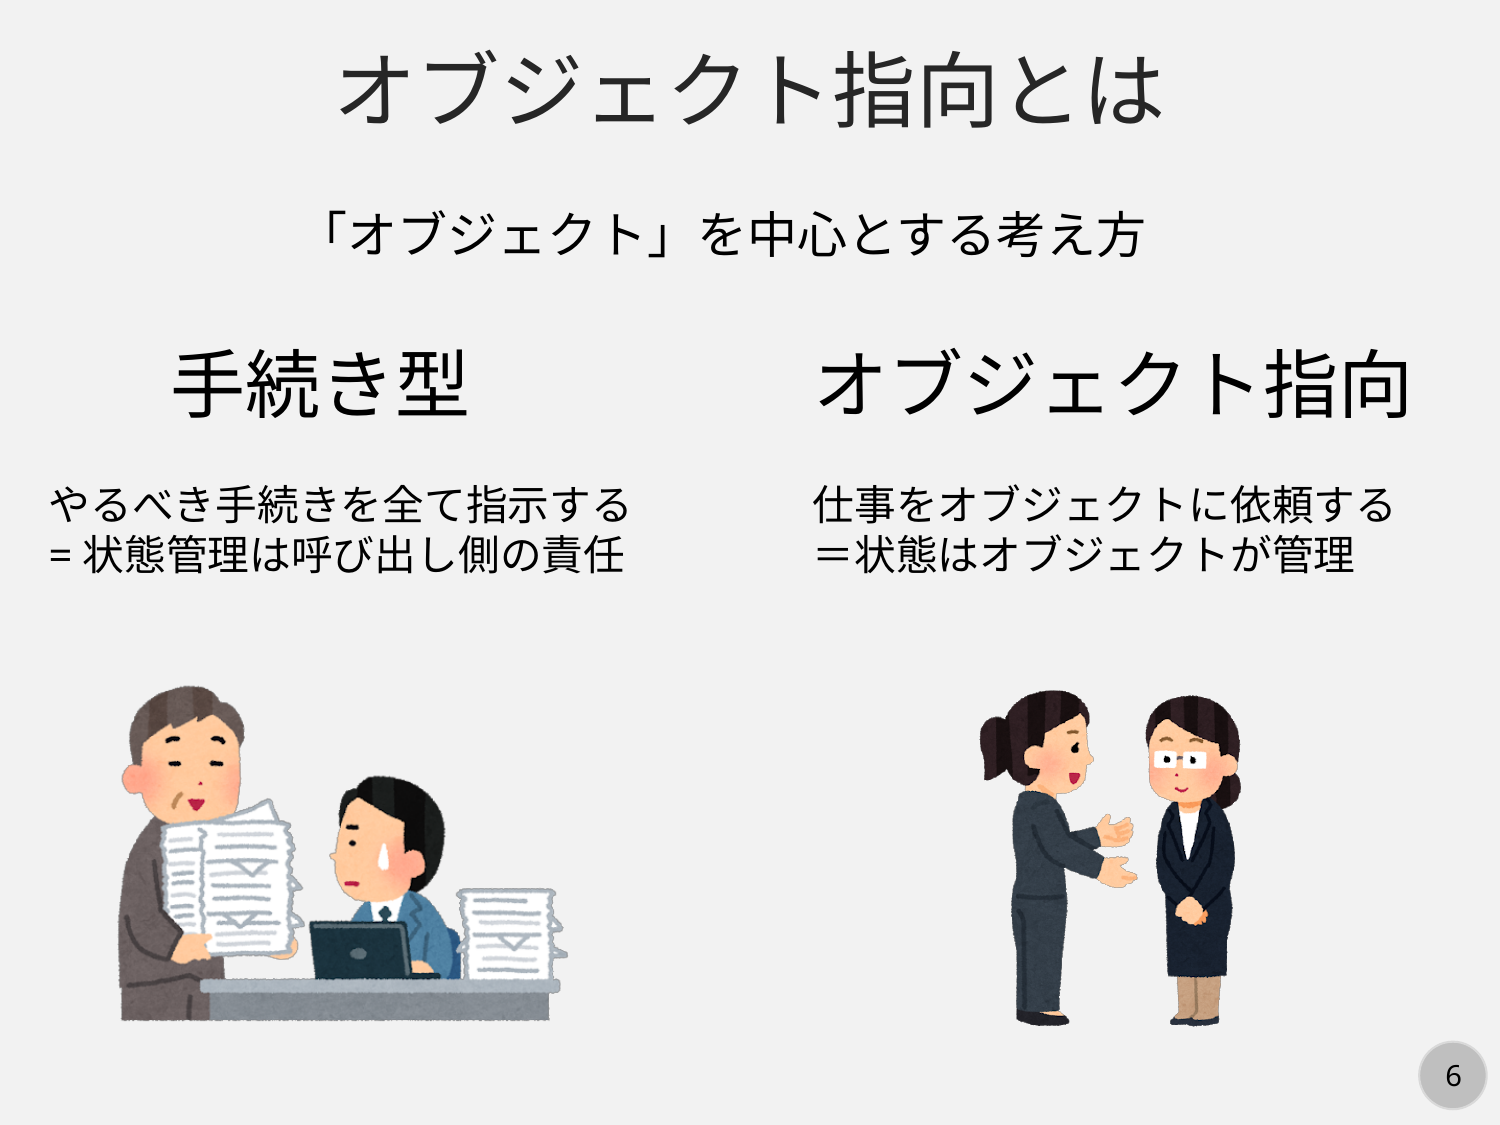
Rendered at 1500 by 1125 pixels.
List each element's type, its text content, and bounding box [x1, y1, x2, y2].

text_box オブジェクト指向 [798, 330, 1429, 436]
text_box 「オブジェクト」を中心とする考え方 [282, 196, 1161, 271]
picture [106, 668, 576, 1042]
text_box 仕事をオブジェクトに依頼する ＝状態はオブジェクトが管理 [797, 471, 1413, 587]
text_box やるべき手続きを全て指示する =状態管理は呼び出し側の責任 [33, 471, 648, 587]
list オブジェクト指向とは [0, 31, 1500, 155]
picture [948, 674, 1279, 1036]
text_box 手続き型 [156, 330, 486, 436]
